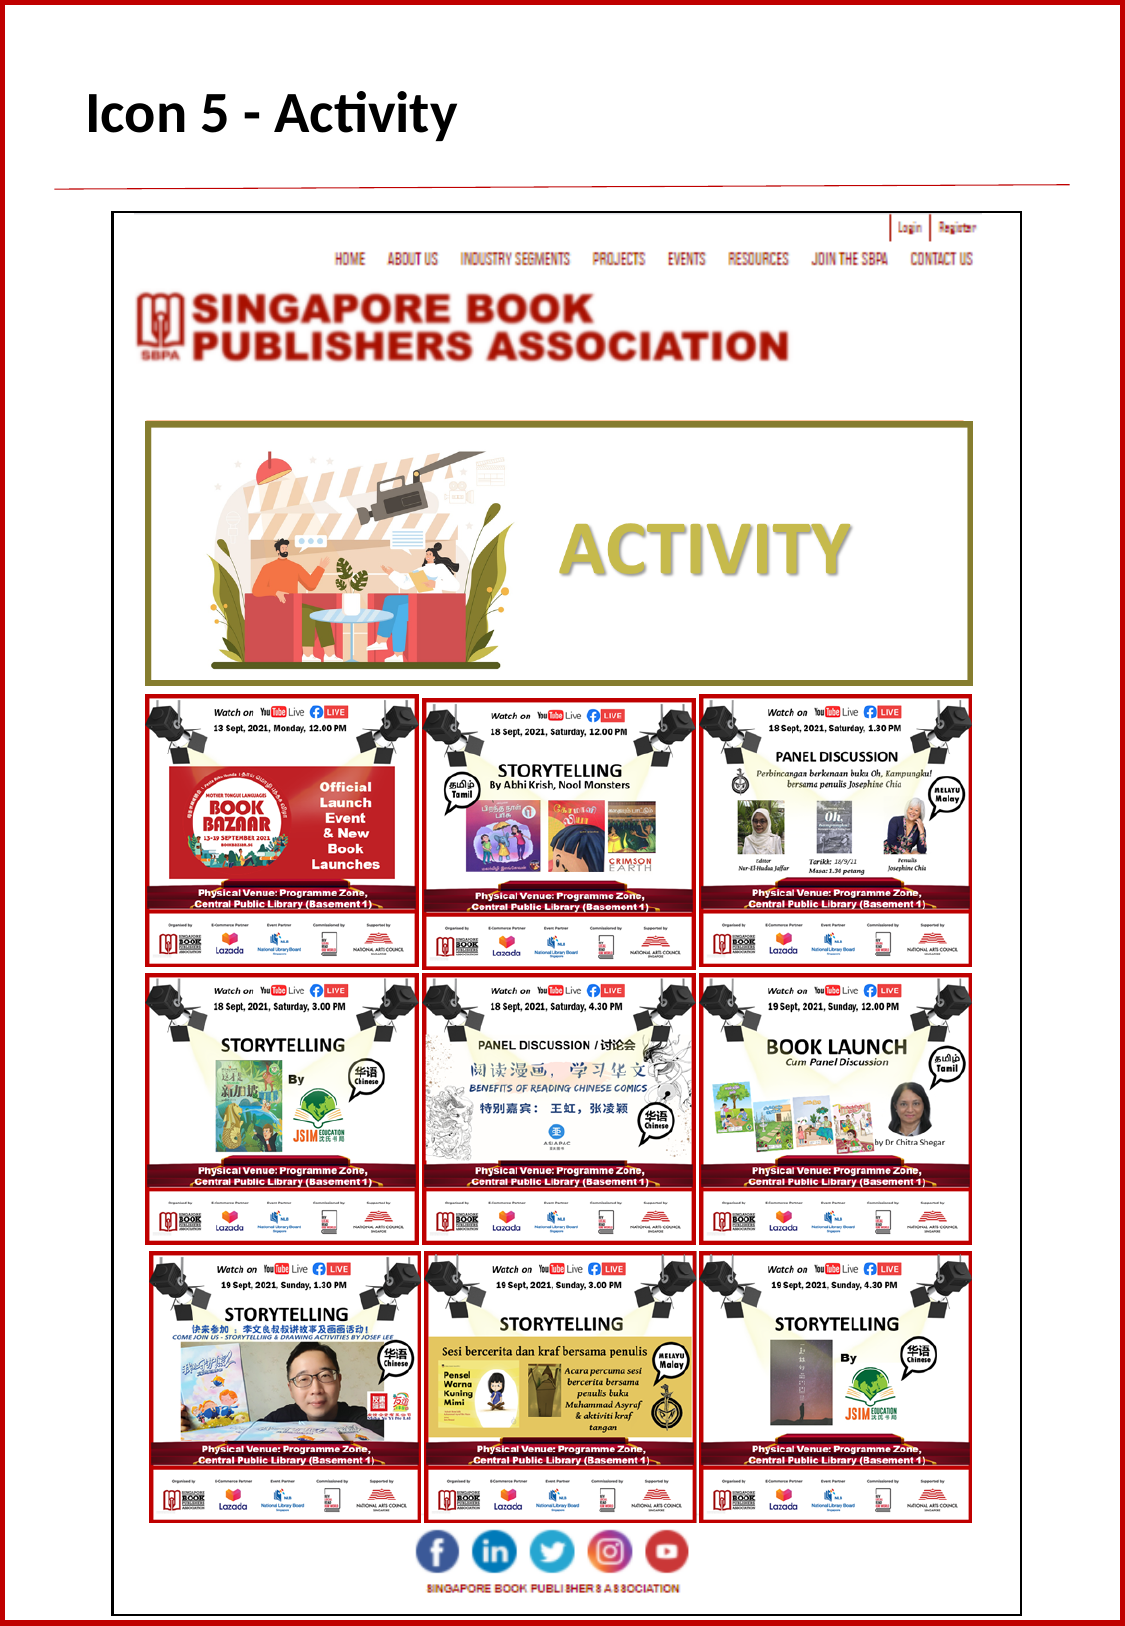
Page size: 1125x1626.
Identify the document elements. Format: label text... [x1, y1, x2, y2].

text_box Icon 5 - Activity [70, 66, 473, 152]
text_box [111, 211, 1022, 1616]
picture [134, 211, 982, 691]
picture [144, 694, 972, 1598]
